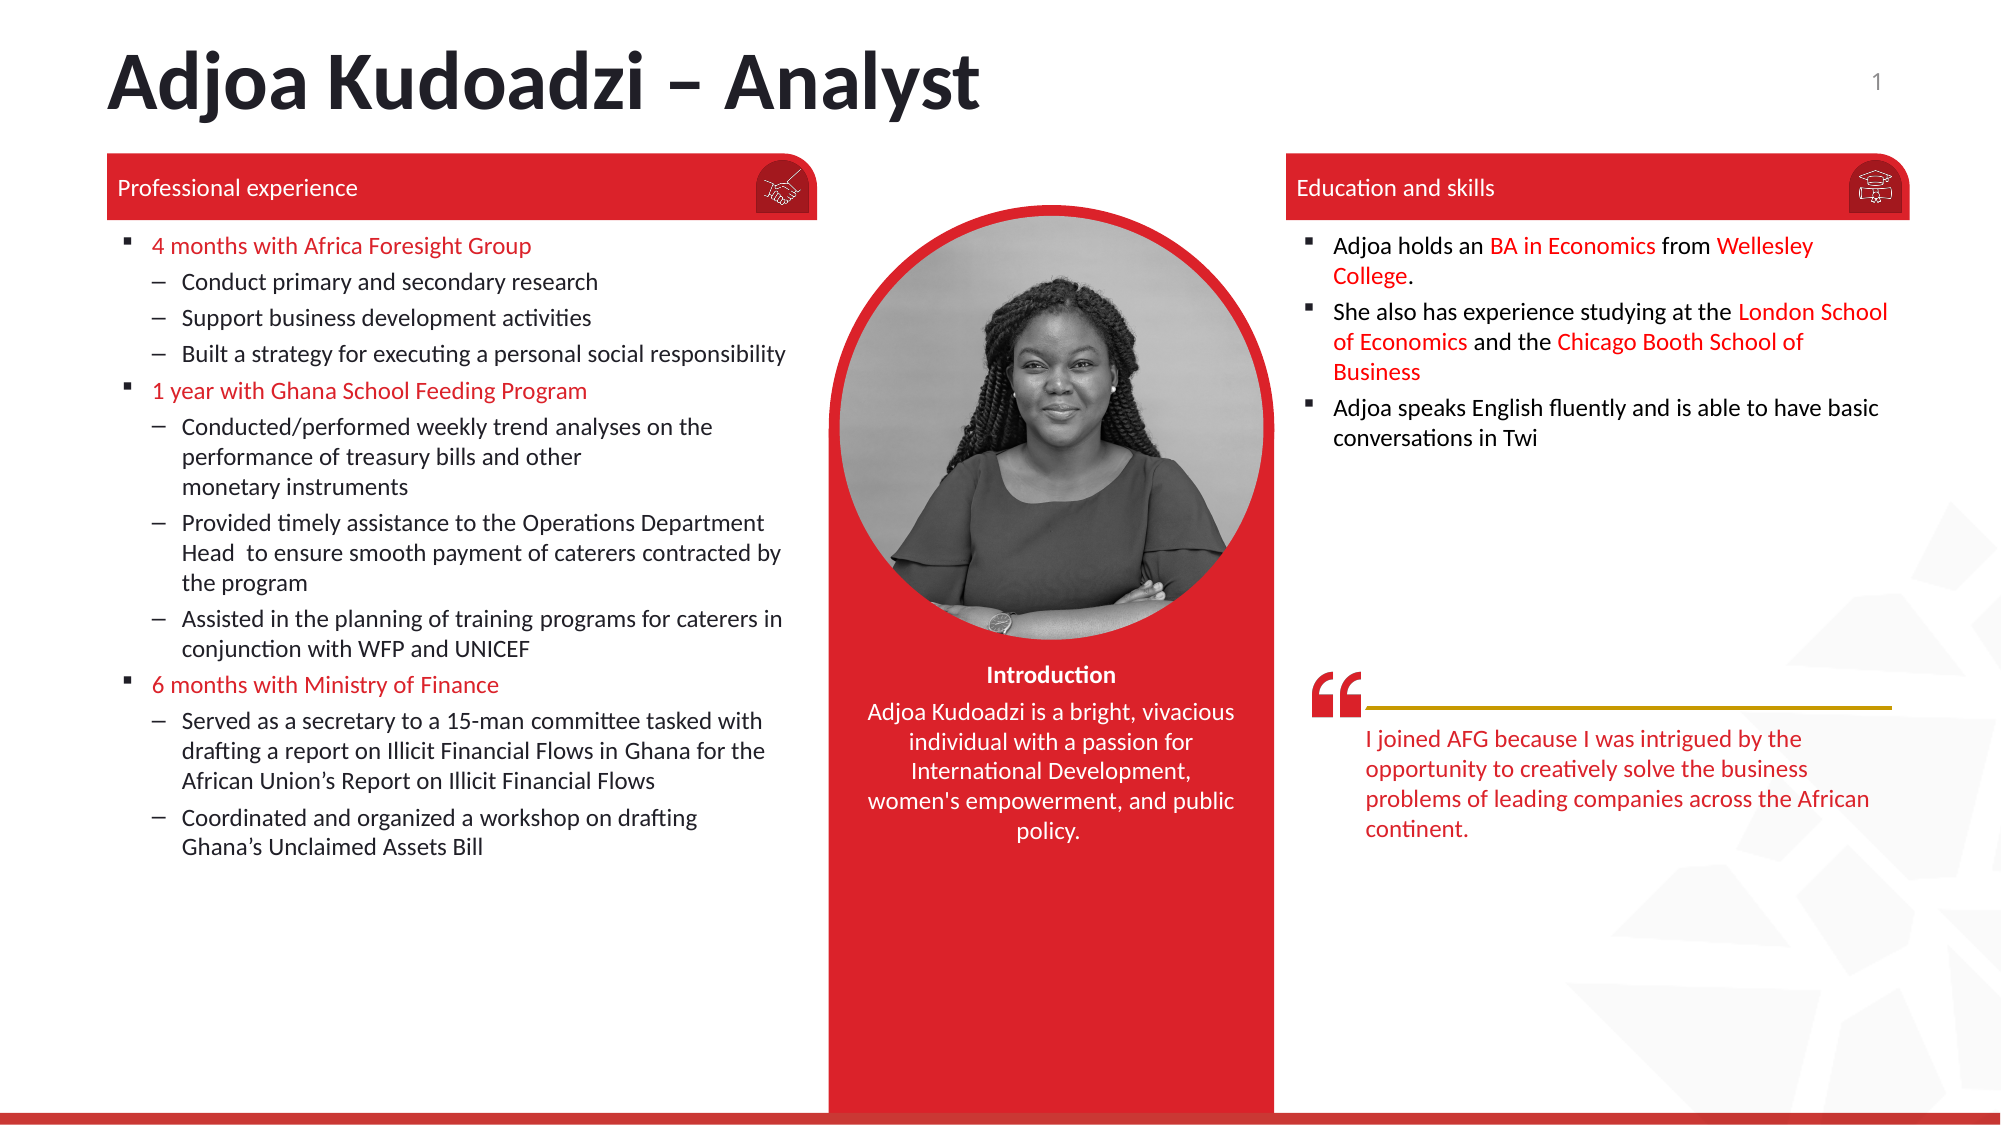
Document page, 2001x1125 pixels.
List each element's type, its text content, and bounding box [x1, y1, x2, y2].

picture [754, 158, 811, 215]
picture [1847, 158, 1904, 215]
text_box I joined AFG because I was intrigued by the opportunity to creatively solve the business problems of leading companies across the African continent. [1365, 722, 1892, 843]
text_box Adjoa holds an BA in Economics from Wellesley College. She also has experience studying at the London School of Economics and the Chicago Booth School of Business Adjoa speaks English fluently and is able to have basic conversations in Twi [1303, 229, 1893, 452]
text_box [1303, 664, 1370, 724]
slide_number 1 [1845, 59, 1894, 106]
text_box Professional experience [107, 153, 818, 221]
title Adjoa Kudoadzi – Analyst [107, 37, 1829, 226]
text_box Introduction Adjoa Kudoadzi is a bright, vivacious individual with a passion for International Development, women's empowerment, and public policy. [843, 658, 1260, 845]
text_box 4 months with Africa Foresight Group Conduct primary and secondary research Support business development activities Built a strategy for executing a personal social responsibility 1 year with Ghana School Feeding Program Conducted/performed weekly trend analyses on the performance of treasury bills and other monetary instruments Provided timely assistance to the Operations Department Head to ensure smooth payment of caterers contracted by the program Assisted in the planning of training programs for caterers in conjunction with WFP and UNICEF 6 months with Ministry of Finance Served as a secretary to a 15-man committee tasked with drafting a report on Illicit Financial Flows in Ghana for the African Union’s Report on Illicit Financial Flows Coordinated and organized a workshop on drafting Ghana’s Unclaimed Assets Bill [121, 229, 802, 861]
picture [839, 215, 1264, 640]
text_box Education and skills [1286, 153, 1910, 221]
